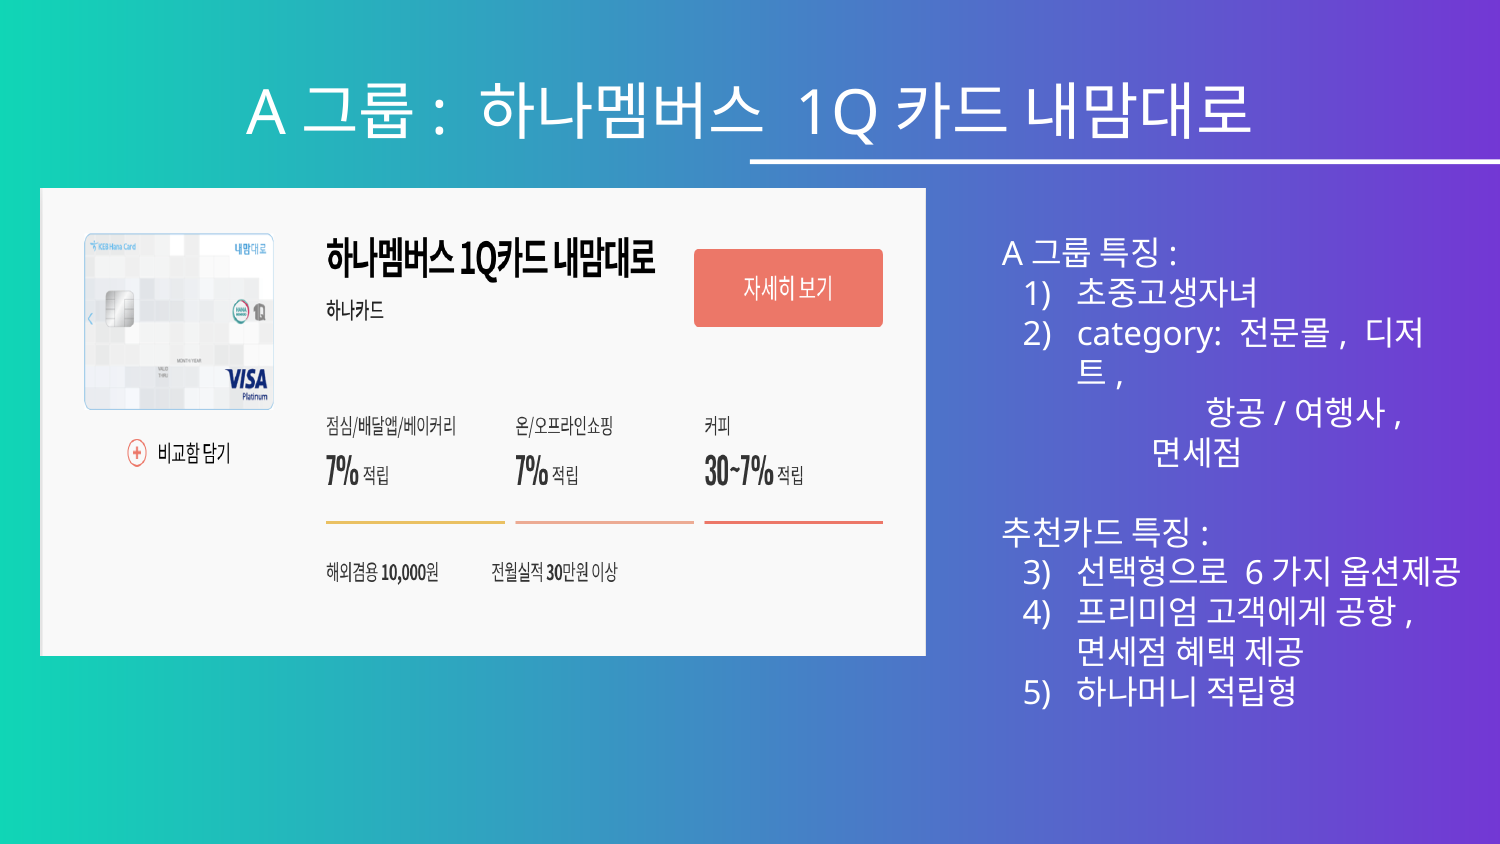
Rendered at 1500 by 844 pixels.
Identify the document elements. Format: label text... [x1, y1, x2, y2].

title A그룹: 하나멤버스 1Q카드 내맘대로 [101, 22, 1399, 162]
picture [40, 188, 927, 656]
text_box A그룹 특징: 초중고생자녀 category: 전문몰, 디저트, 항공/여행사, 면세점 추천카드 특징: 선택형으로 6가지 옵션제공 프리미엄 고객에게 공항,면세점 혜택 제공 하나머니 적립형 [986, 217, 1486, 656]
